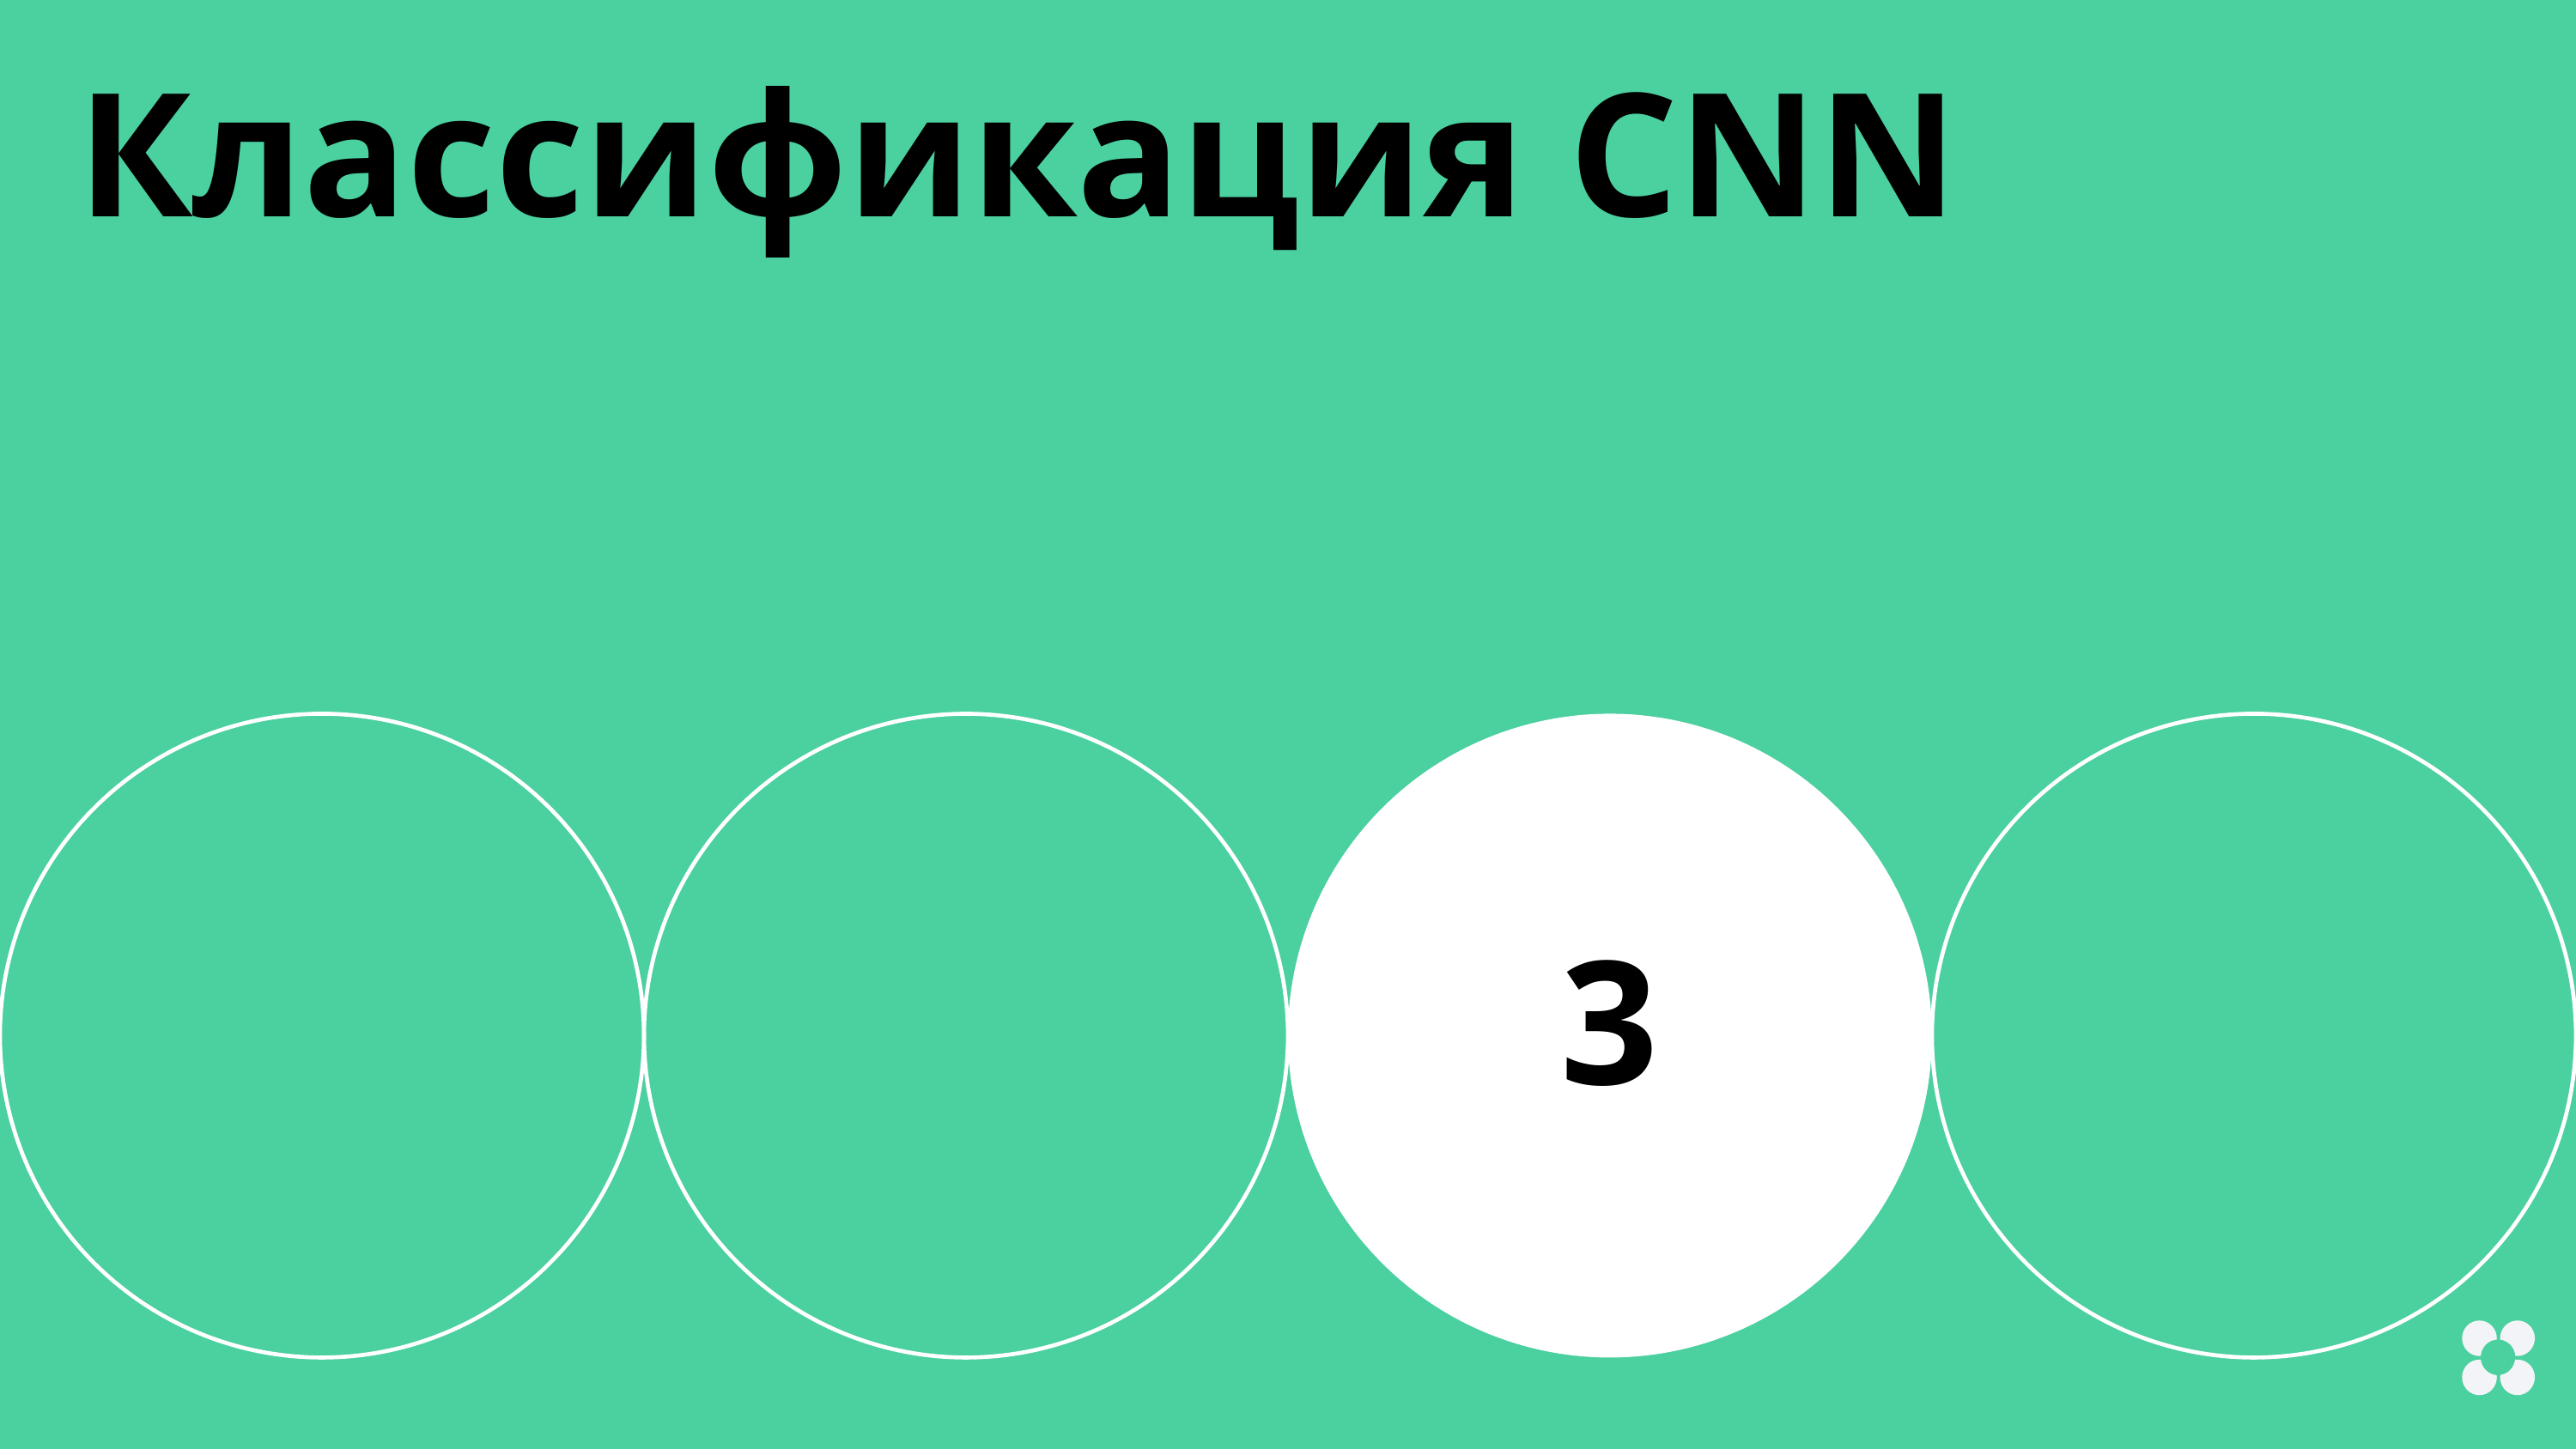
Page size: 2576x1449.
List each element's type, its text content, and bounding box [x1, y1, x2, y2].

text_box Классификация CNN [77, 69, 2091, 698]
text_box [0, 713, 644, 1358]
text_box [1931, 713, 2576, 1358]
text_box [644, 713, 1288, 1358]
text_box 3 [1288, 713, 1932, 1358]
